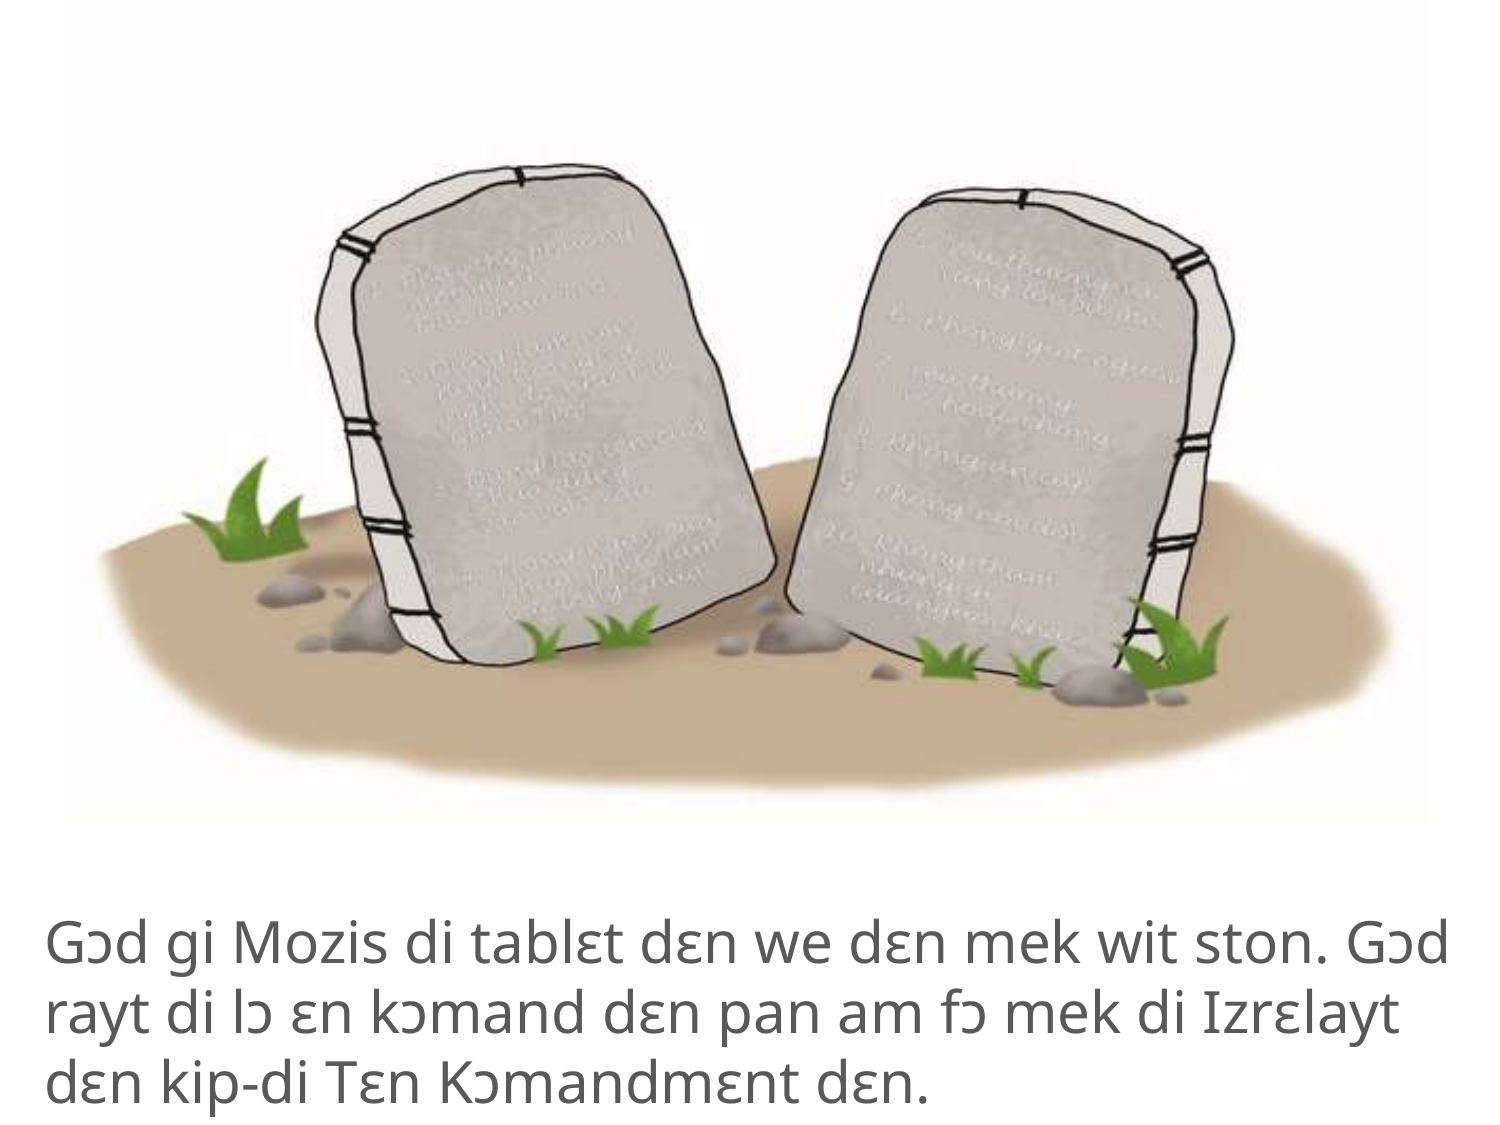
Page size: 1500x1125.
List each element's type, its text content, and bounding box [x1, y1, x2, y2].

picture [64, 0, 1436, 823]
text_box Gɔd gi Mozis di tablɛt dɛn we dɛn mek wit ston. Gɔd rayt di lɔ ɛn kɔmand dɛn pan am fɔ mek di Izrɛlayt dɛn kip-di Tɛn Kɔmandmɛnt dɛn. [29, 897, 1500, 1123]
